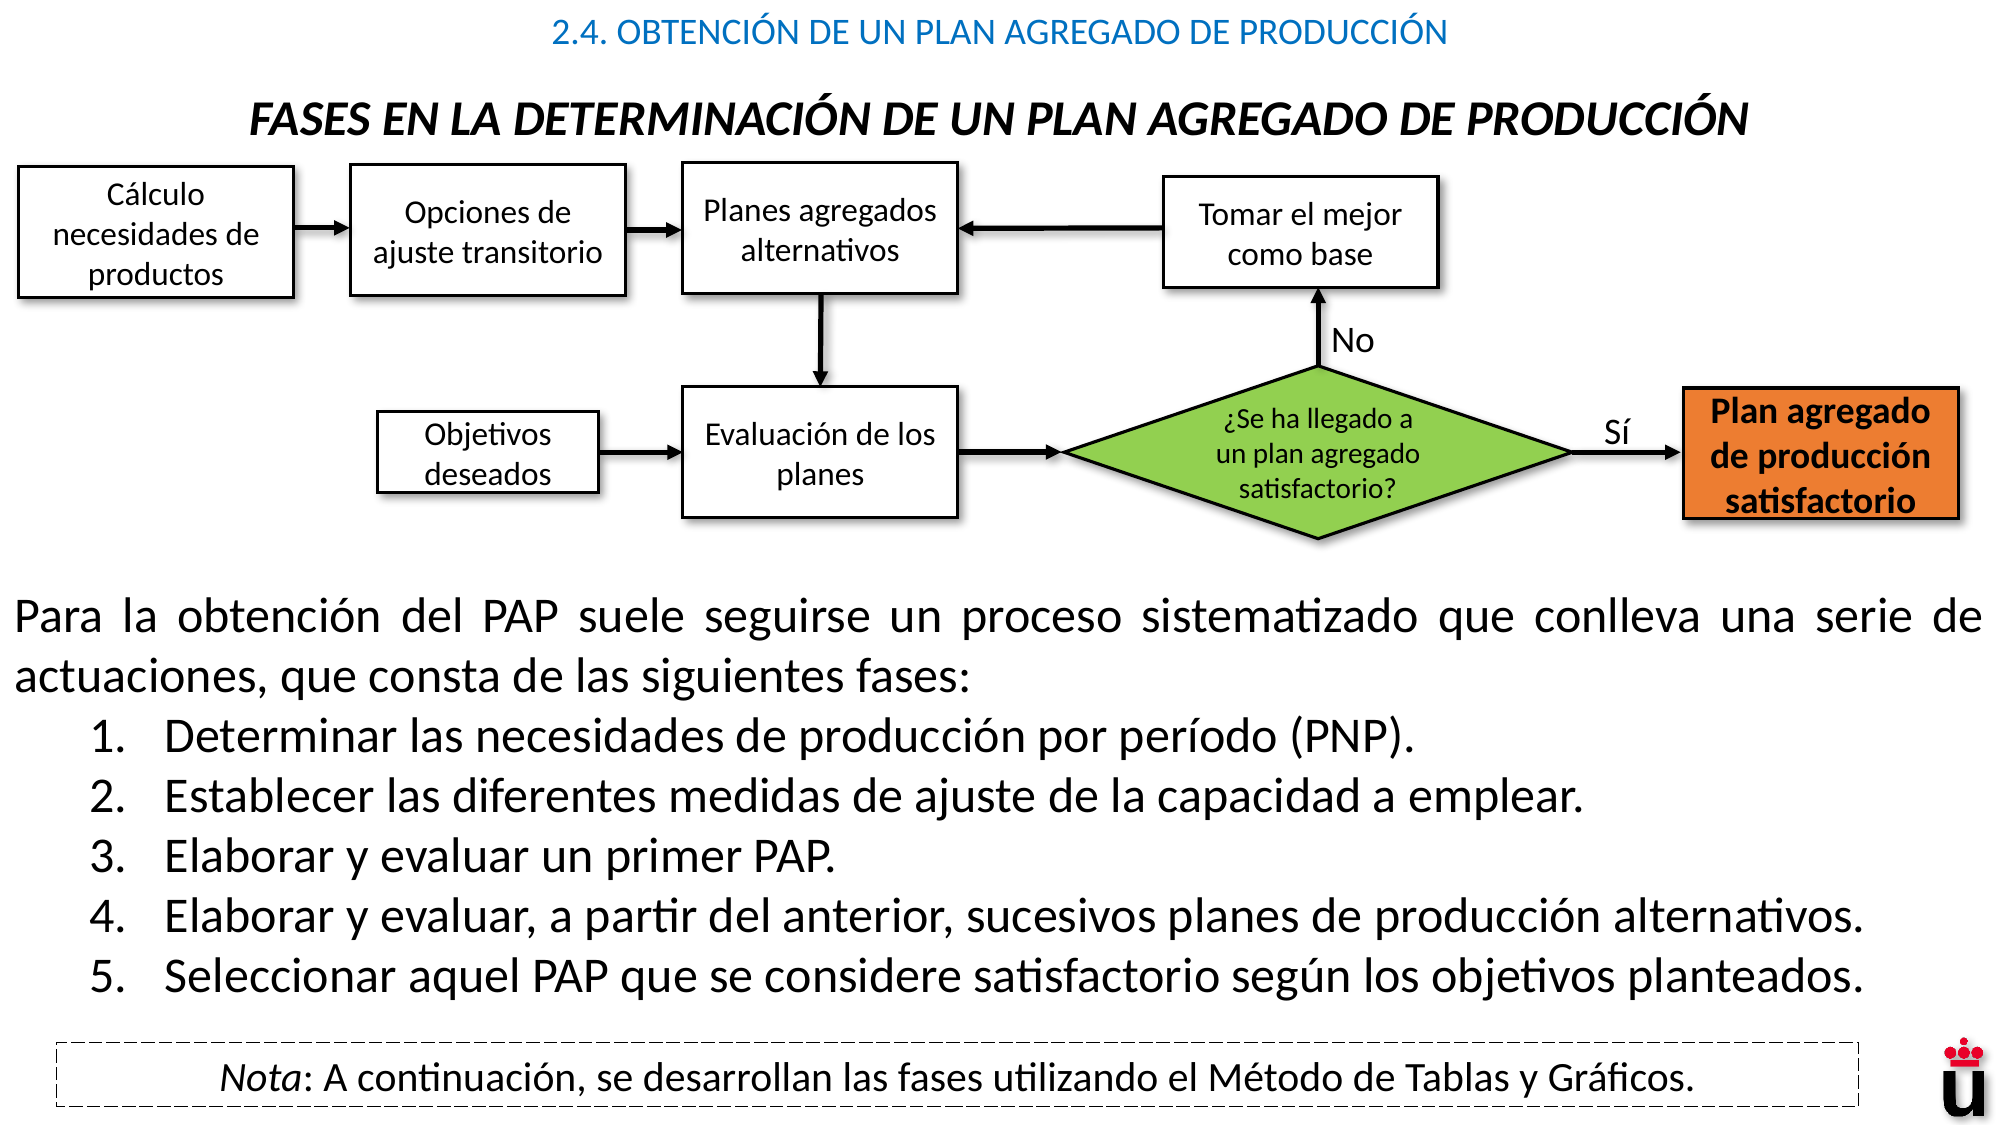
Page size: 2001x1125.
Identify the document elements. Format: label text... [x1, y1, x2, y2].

text_box Nota: A continuación, se desarrollan las fases utilizando el Método de Tablas y Gráficos. [56, 1042, 1859, 1107]
text_box ¿Se ha llegado a un plan agregado satisfactorio? [1066, 366, 1572, 540]
text_box Objetivos deseados [377, 411, 599, 494]
text_box Plan agregado de producción satisfactorio [1682, 387, 1959, 520]
text_box Sí [1589, 399, 1646, 452]
text_box Planes agregados alternativos [682, 162, 959, 295]
text_box Tomar el mejor como base [1162, 176, 1439, 288]
text_box Cálculo necesidades de productos [18, 166, 295, 298]
text_box Opciones de ajuste transitorio [350, 164, 627, 297]
text_box Evaluación de los planes [682, 386, 959, 519]
text_box Sí [1589, 453, 1646, 460]
text_box Para la obtención del PAP suele seguirse un proceso sistematizado que conlleva una serie de actuaciones, que consta de las siguientes fases: Determinar las necesidades de producción por período (PNP). Establecer las diferentes medidas de ajuste de la capacidad a emplear. Elaborar y evaluar un primer PAP. Elaborar y evaluar, a partir del anterior, sucesivos planes de producción alternativos. Seleccionar aquel PAP que se considere satisfactorio según los objetivos planteados. [0, 575, 2000, 1011]
text_box FASES EN LA DETERMINACIÓN DE UN PLAN AGREGADO DE PRODUCCIÓN [61, 77, 1939, 153]
text_box No [1316, 307, 1391, 368]
text_box 2.4. OBTENCIÓN DE UN PLAN AGREGADO DE PRODUCCIÓN [0, 0, 2000, 60]
picture [1918, 1031, 2000, 1125]
